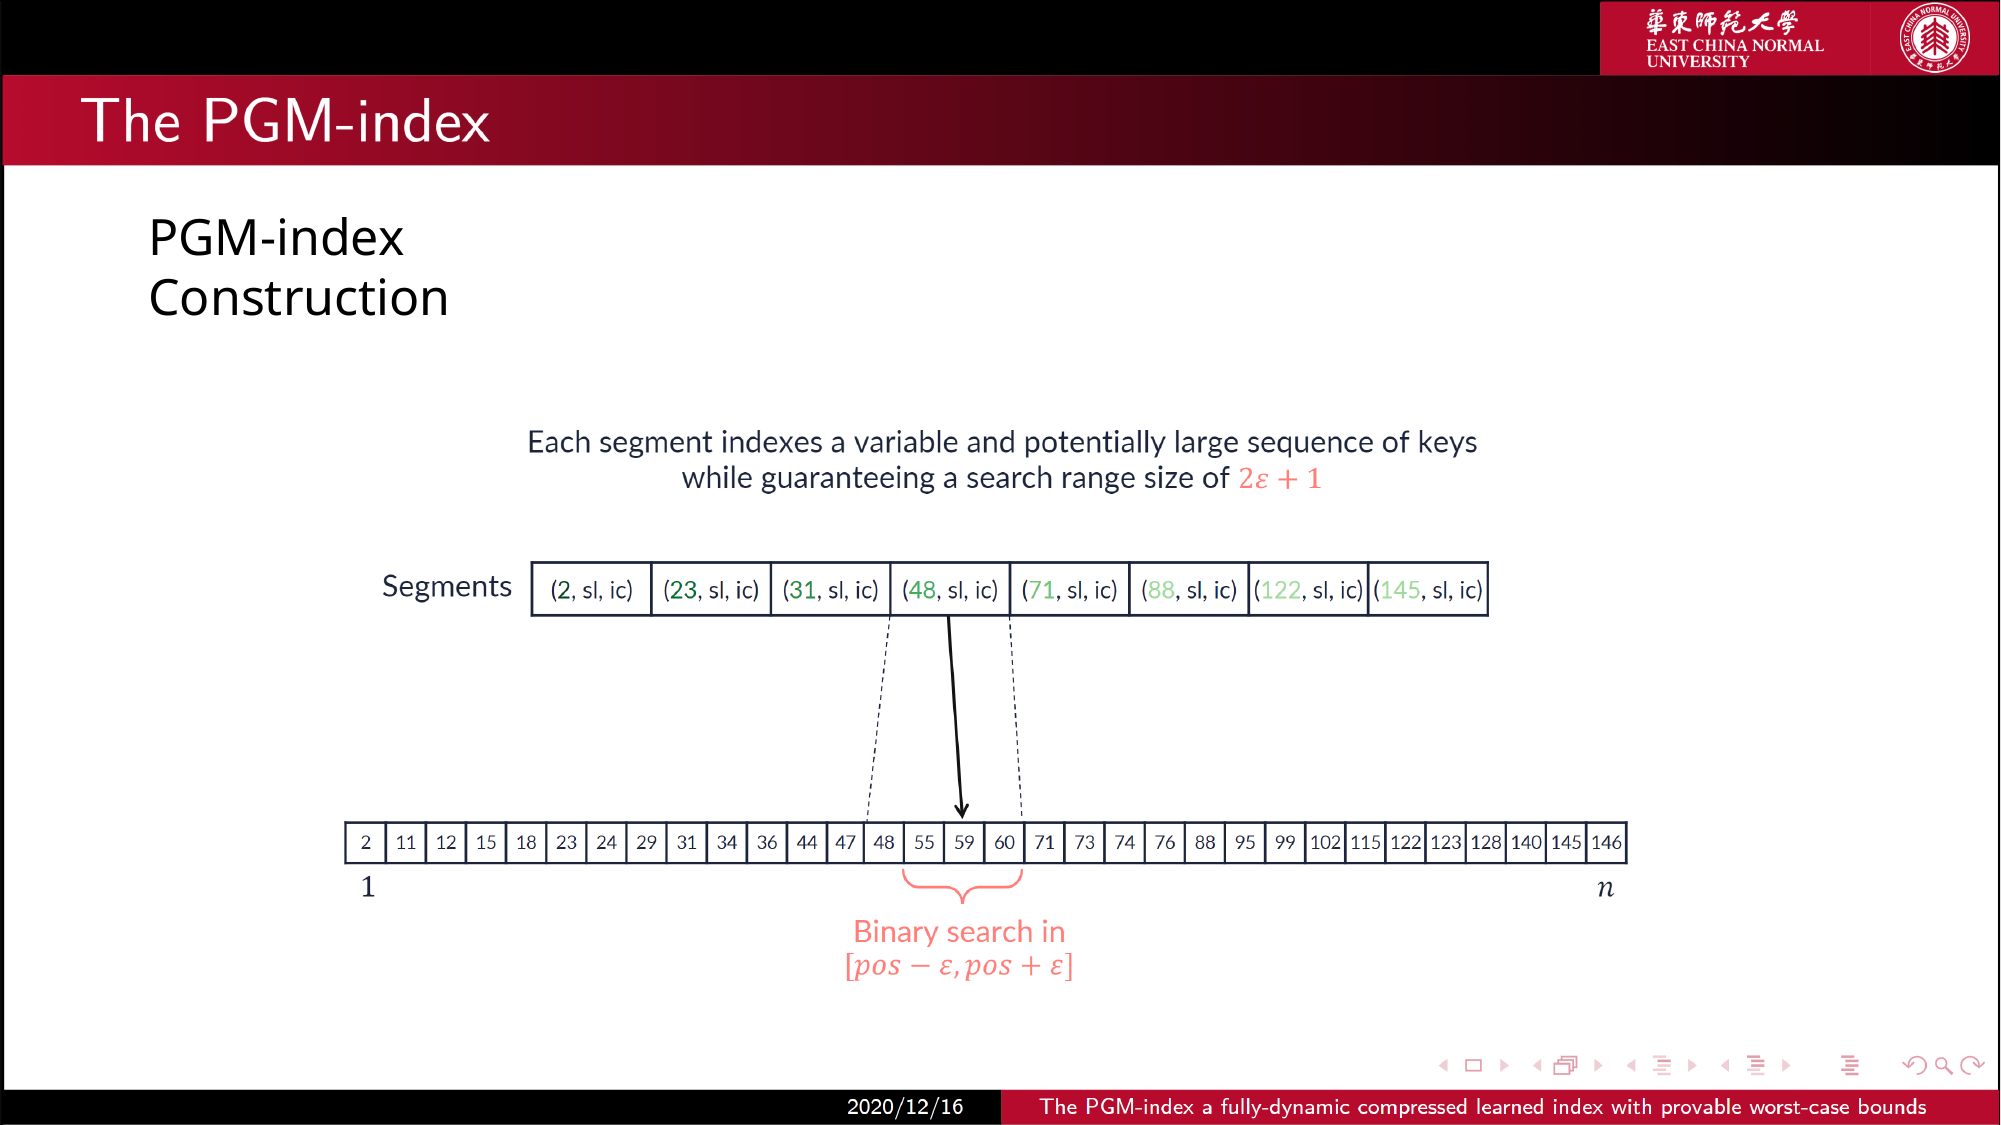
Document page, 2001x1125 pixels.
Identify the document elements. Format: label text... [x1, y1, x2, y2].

picture [0, 0, 2001, 1125]
text_box PGM-index Construction [133, 198, 699, 334]
